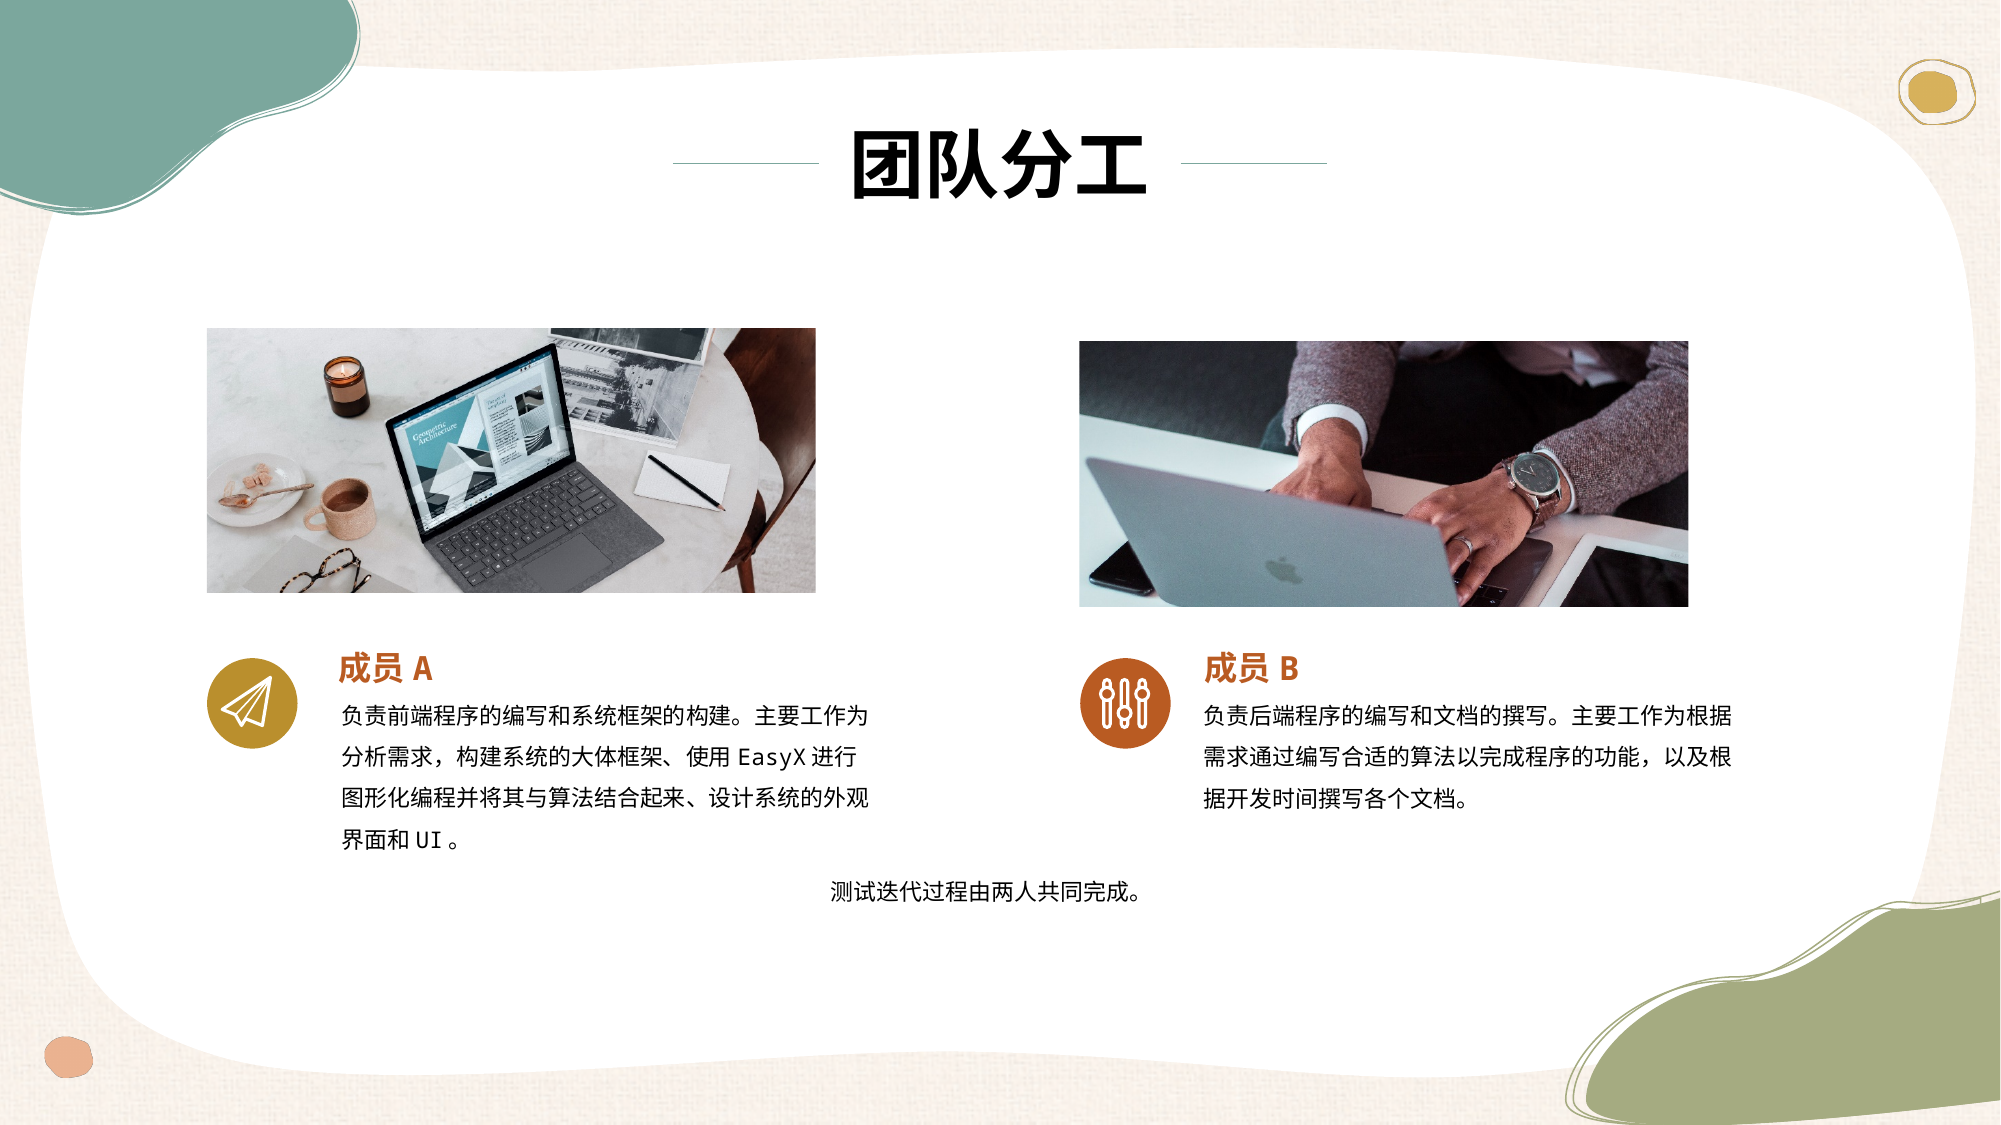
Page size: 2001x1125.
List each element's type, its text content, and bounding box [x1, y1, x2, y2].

picture [1899, 60, 1976, 125]
picture [206, 328, 816, 594]
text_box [1080, 658, 1171, 749]
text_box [207, 658, 298, 749]
text_box 成员B [1189, 639, 1594, 695]
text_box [672, 110, 1327, 217]
text_box 测试迭代过程由两人共同完成。 [815, 869, 1161, 912]
picture [1079, 341, 1689, 607]
text_box 负责前端程序的编写和系统框架的构建。主要工作为分析需求，构建系统的大体框架、使用EasyX进行图形化编程并将其与算法结合起来、设计系统的外观界面和UI。 [331, 682, 886, 858]
picture [45, 1037, 93, 1078]
text_box 成员A [323, 639, 728, 695]
text_box 负责后端程序的编写和文档的撰写。主要工作为根据需求通过编写合适的算法以完成程序的功能，以及根据开发时间撰写各个文档。 [1193, 683, 1748, 817]
